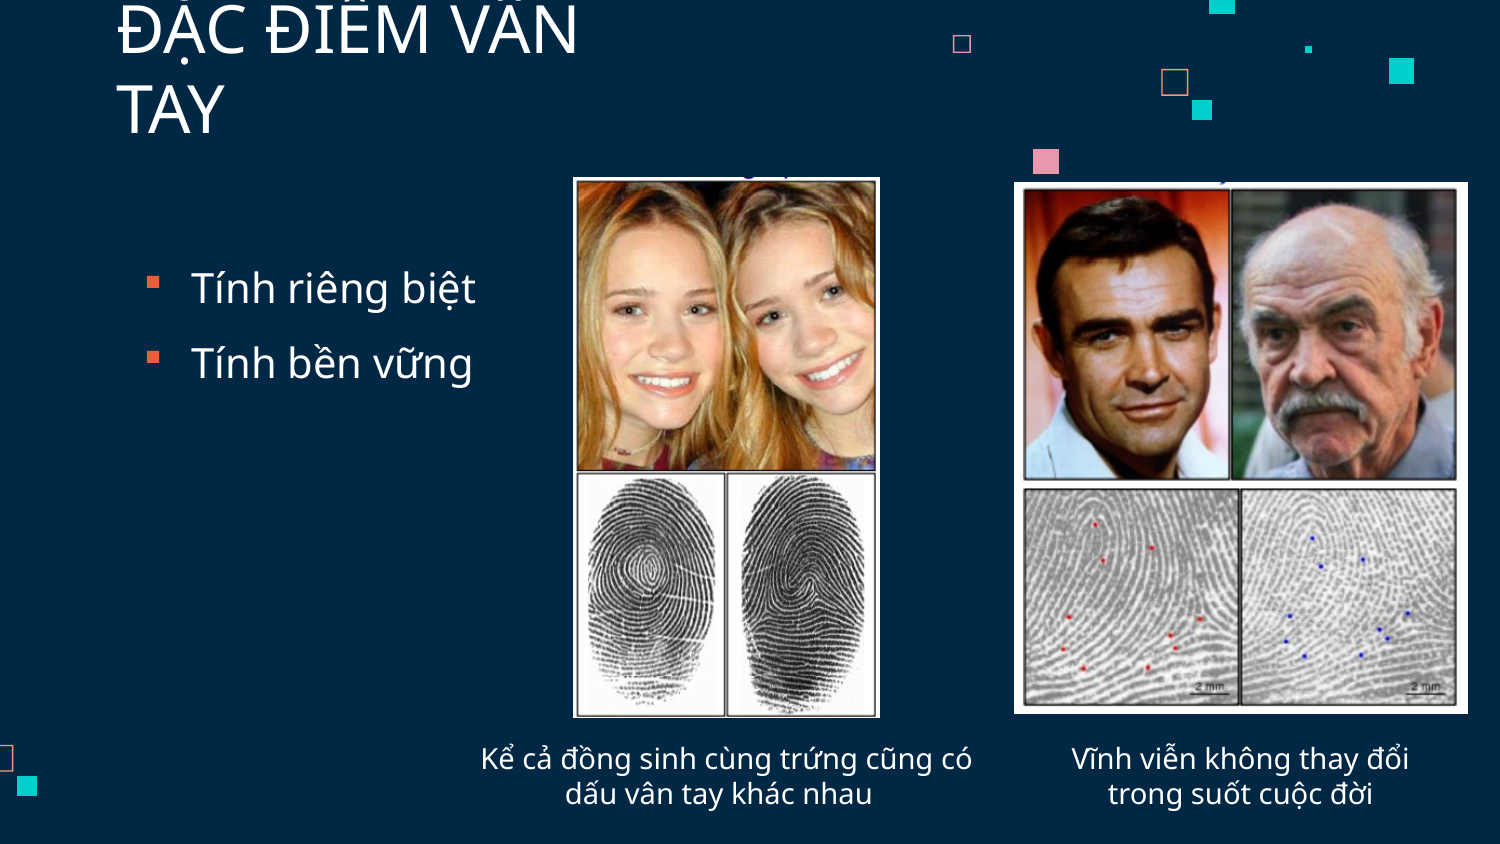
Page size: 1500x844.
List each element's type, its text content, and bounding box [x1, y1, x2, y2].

list Tính riêng biệt Tính bền vững [101, 222, 520, 378]
text_box Kể cả đồng sinh cùng trứng cũng có dấu vân tay khác nhau [464, 733, 989, 818]
text_box Vĩnh viễn không thay đổi trong suốt cuộc đời [1025, 733, 1456, 818]
picture [1013, 181, 1468, 714]
title ĐẶC ĐIỂM VÂN TAY [101, 67, 644, 163]
picture [573, 177, 880, 719]
